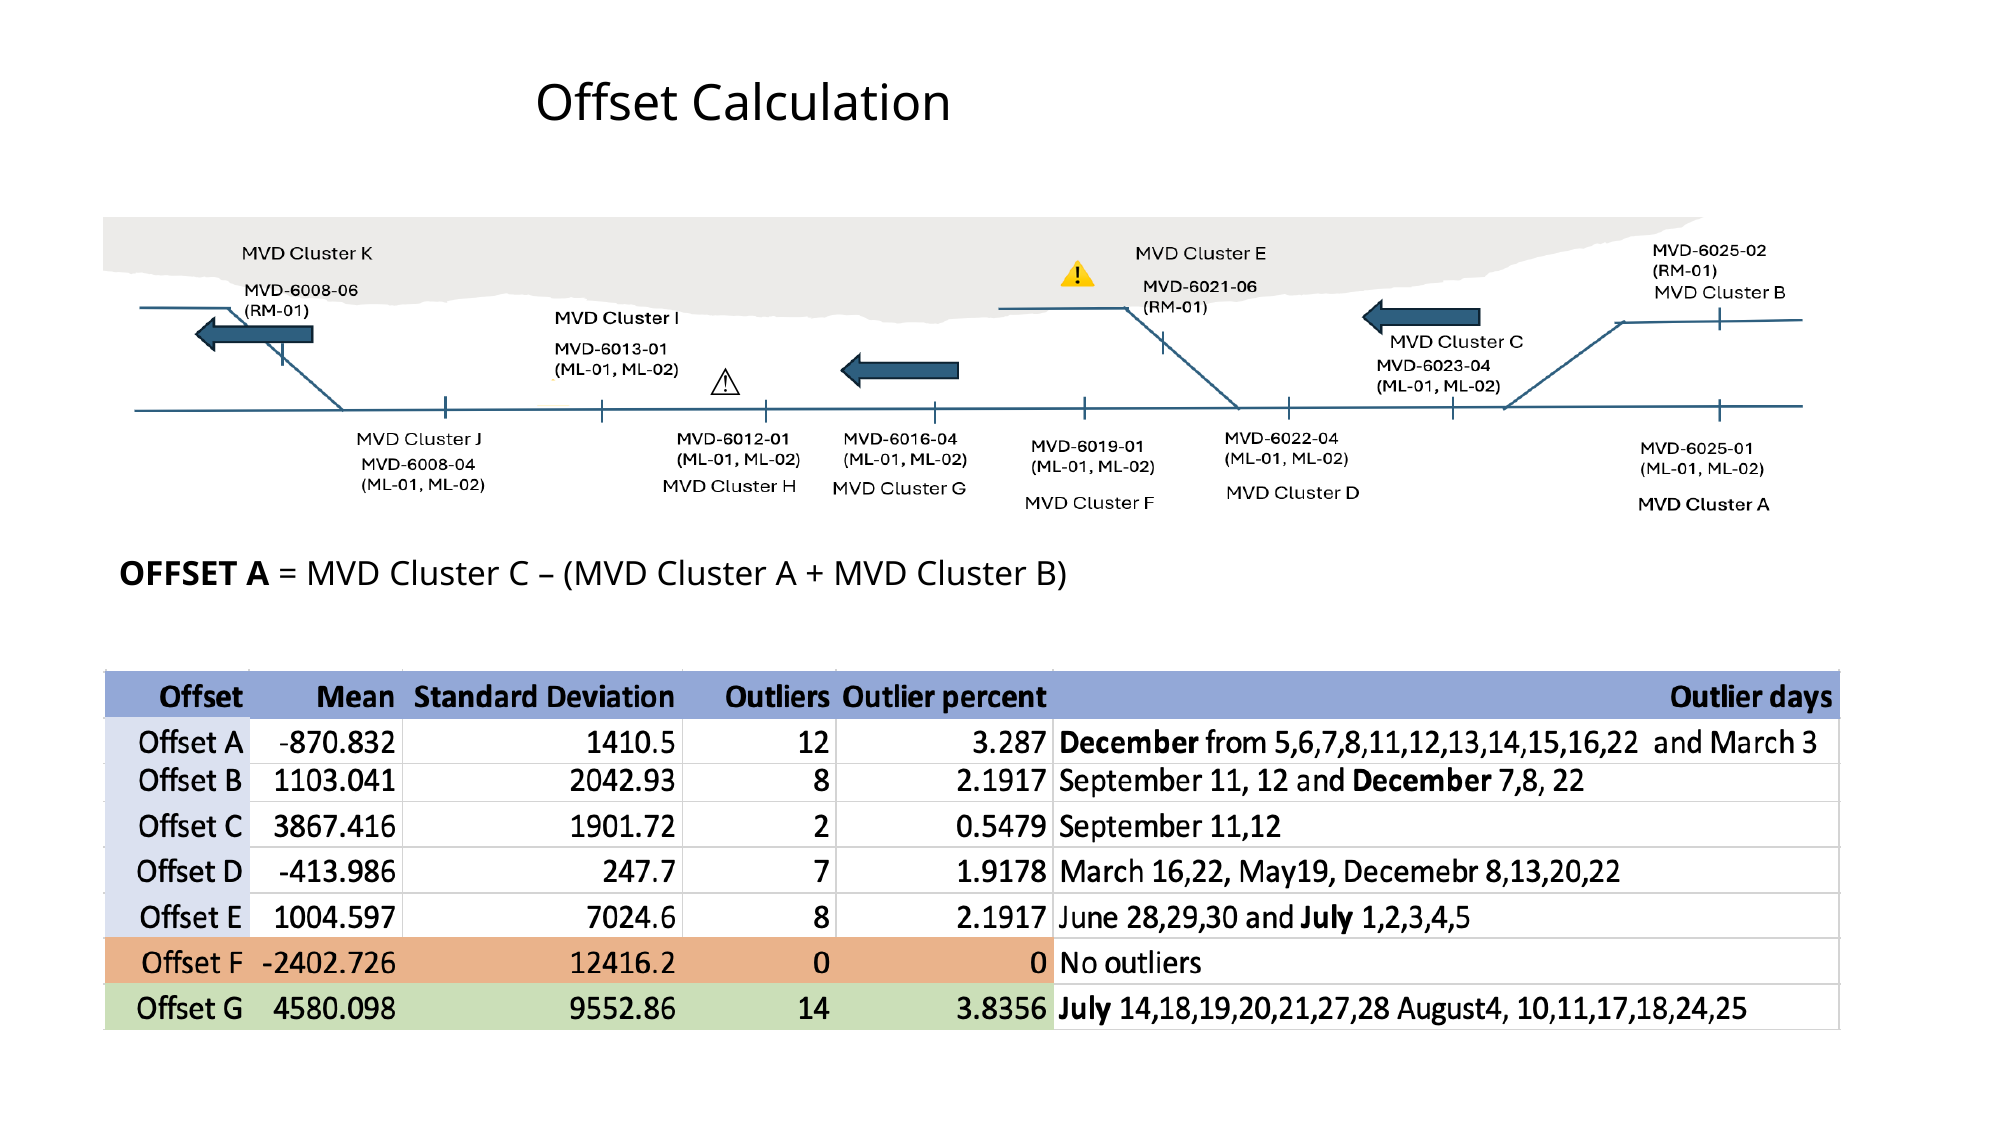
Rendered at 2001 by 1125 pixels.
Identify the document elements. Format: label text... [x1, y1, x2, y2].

text_box OFFSET A = MVD Cluster C – (MVD Cluster A + MVD Cluster B) [103, 544, 1804, 600]
picture [103, 217, 1826, 529]
text_box Offset Calculation [520, 62, 1580, 138]
picture [103, 669, 1841, 1031]
